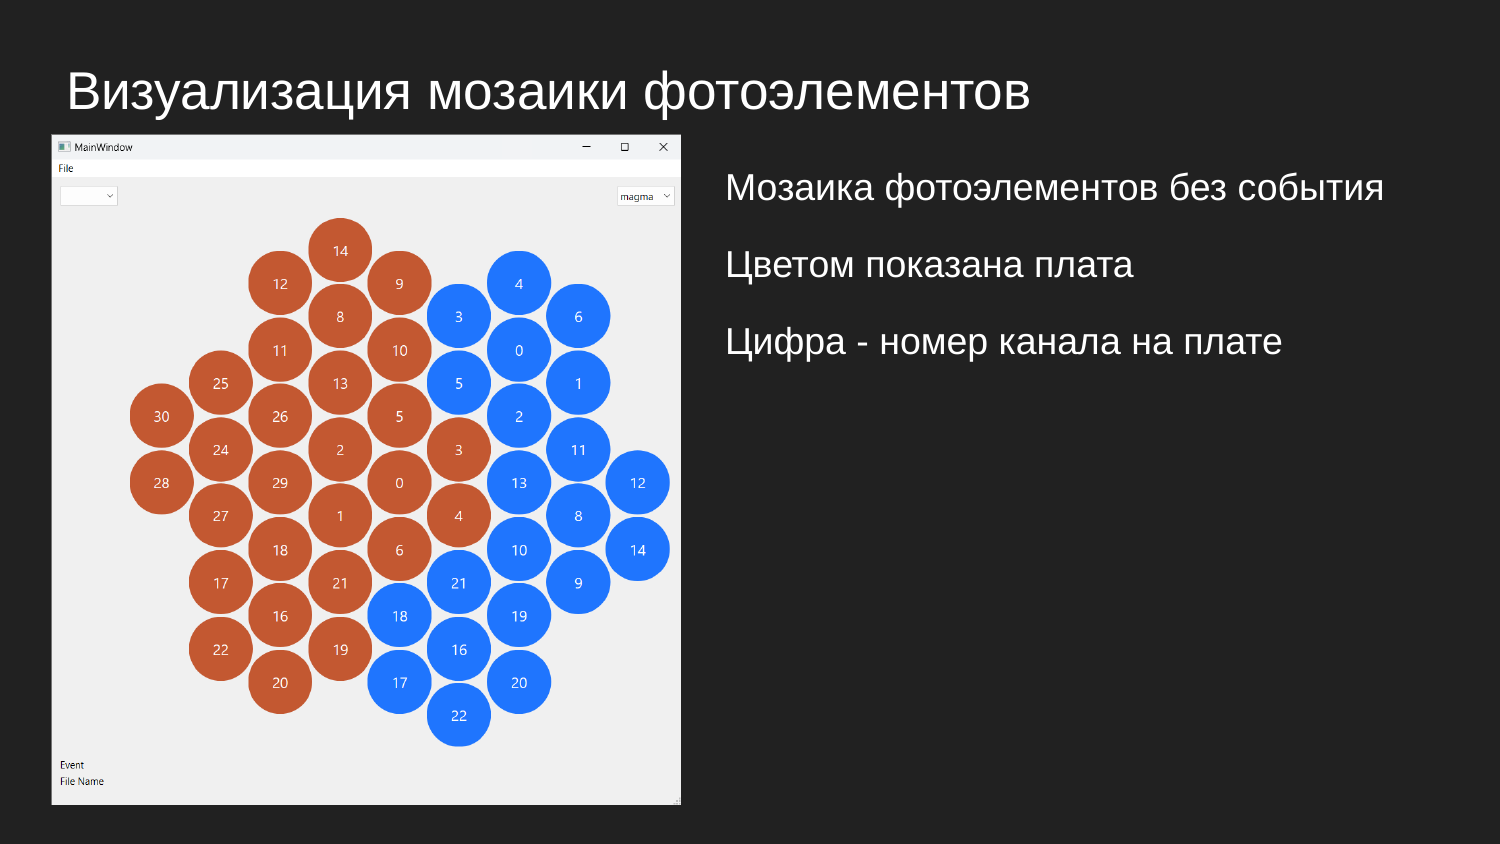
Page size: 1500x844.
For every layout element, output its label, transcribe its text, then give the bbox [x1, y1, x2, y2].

picture [50, 133, 681, 805]
list Мозаика фотоэлементов без события Цветом показана плата Цифра - номер канала на плате [709, 141, 1500, 703]
title Визуализация мозаики фотоэлементов [51, 41, 1449, 136]
